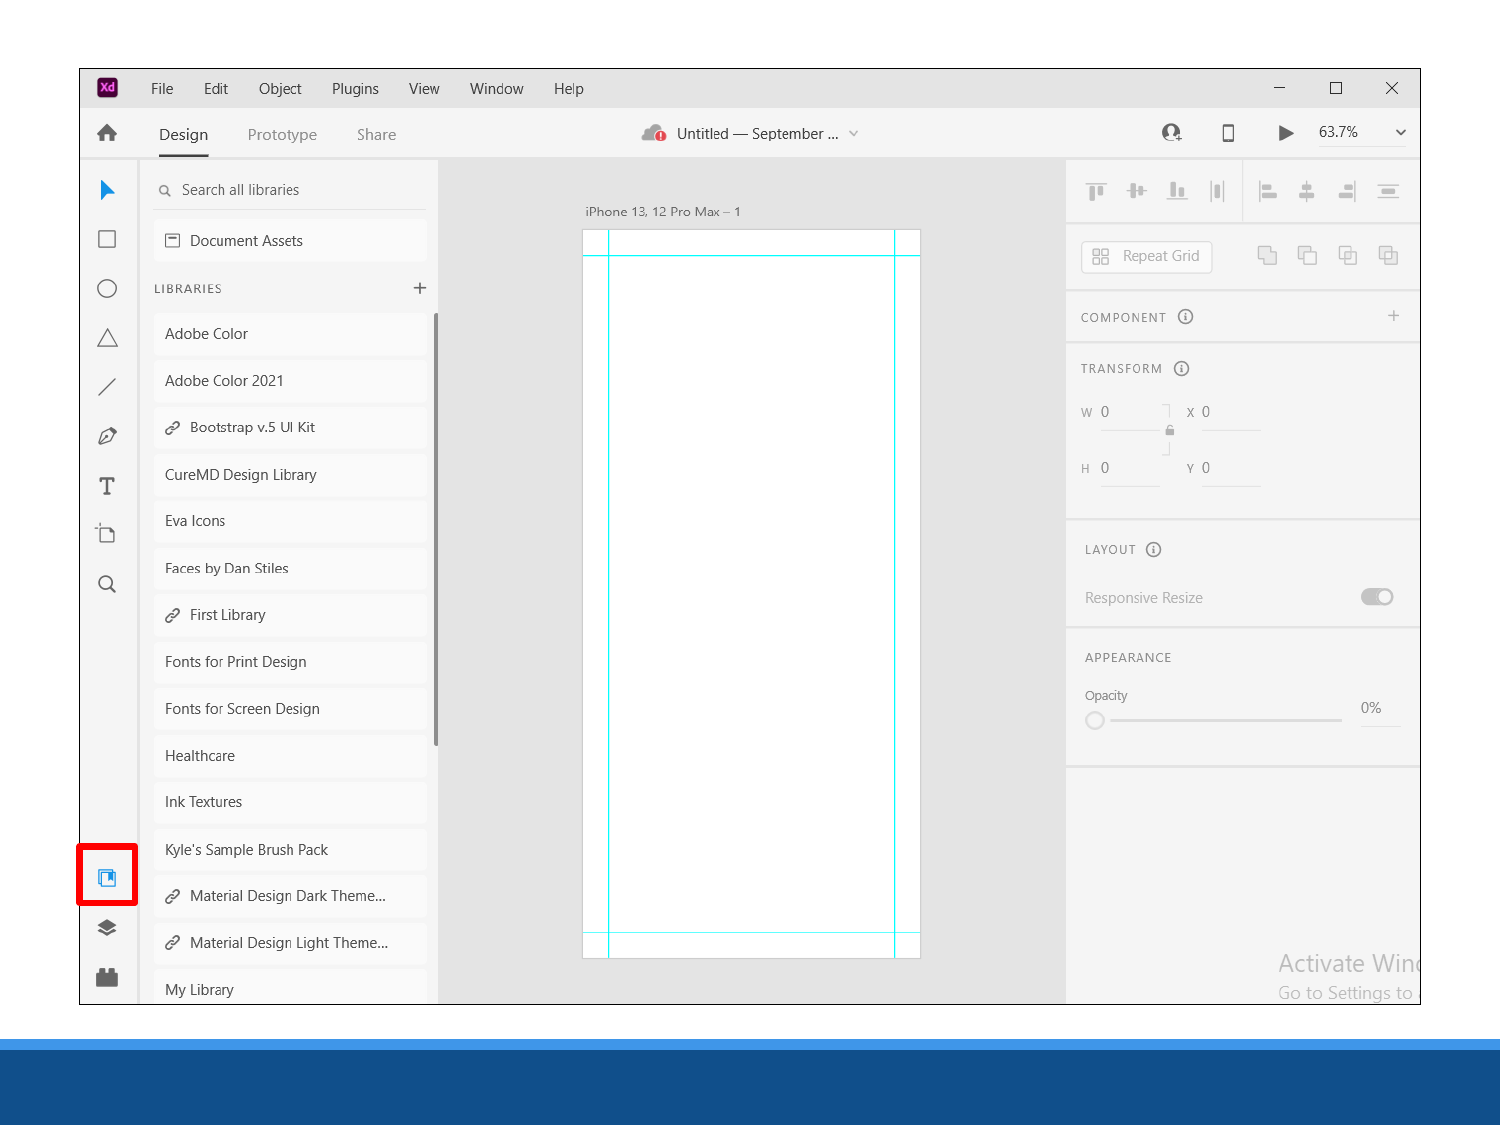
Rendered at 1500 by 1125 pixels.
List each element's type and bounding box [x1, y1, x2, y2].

picture [79, 67, 1421, 1005]
